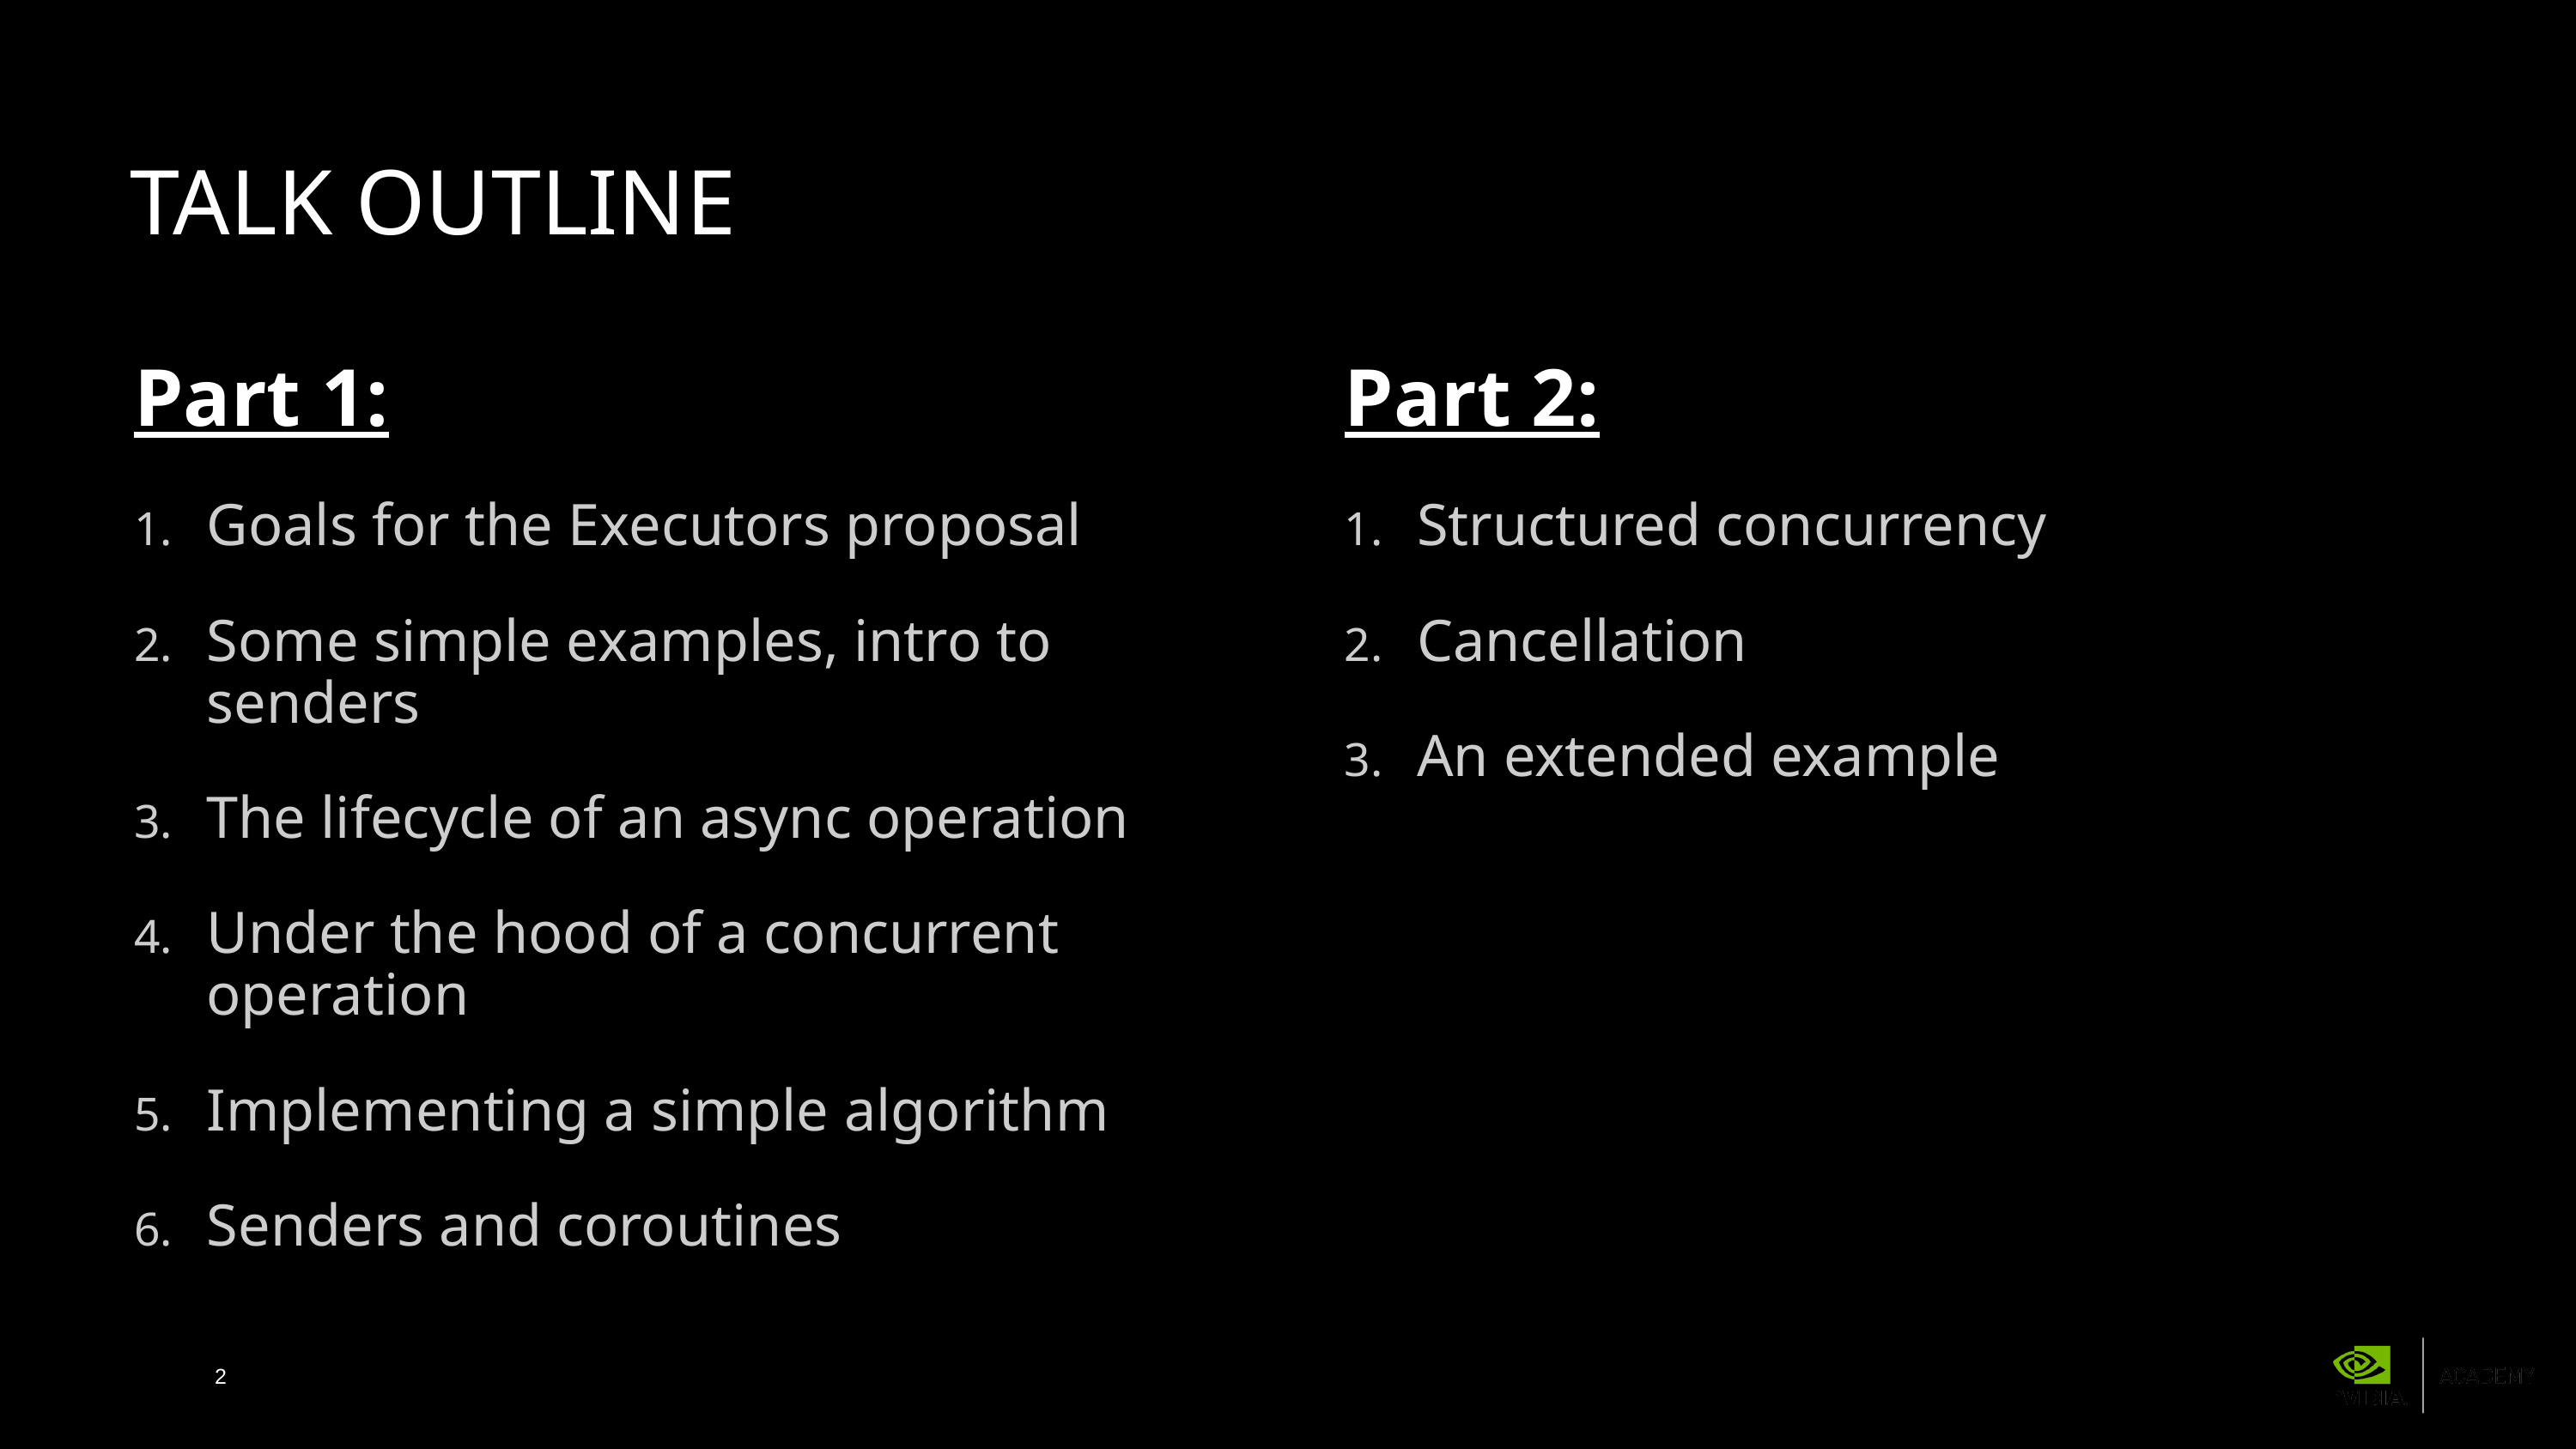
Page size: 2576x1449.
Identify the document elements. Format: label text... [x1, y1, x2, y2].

list Part 2: Structured concurrency Cancellation An extended example [1331, 351, 2459, 1335]
slide_number 2 [202, 1337, 782, 1414]
title Talk outline [116, 122, 2459, 262]
picture [2301, 1319, 2561, 1432]
list Part 1: Goals for the Executors proposal Some simple examples, intro to senders The lifecycle of an async operation Under the hood of a concurrent operation Implementing a simple algorithm Senders and coroutines [120, 351, 1249, 1335]
